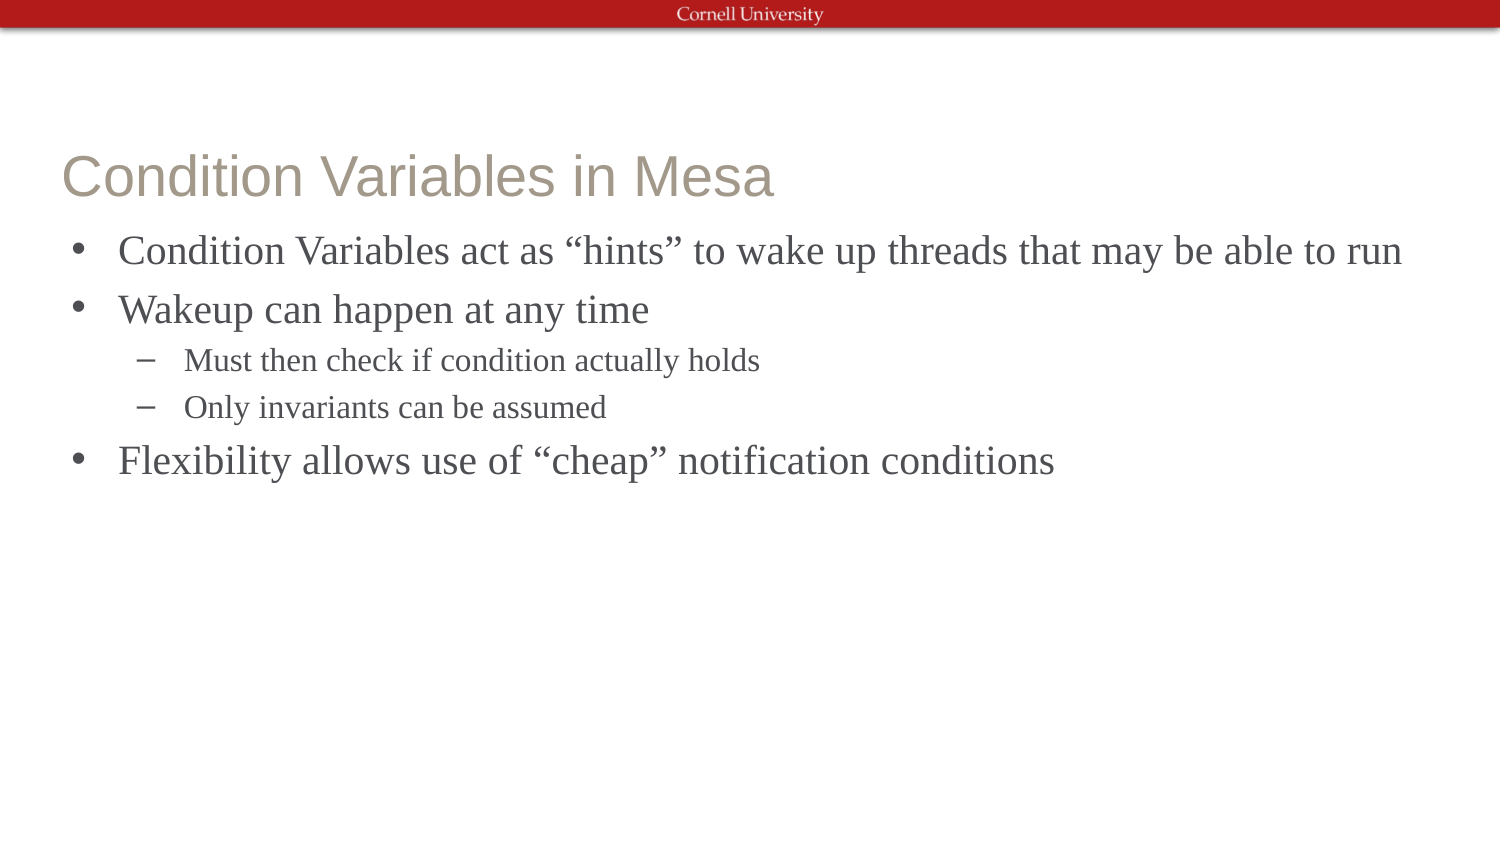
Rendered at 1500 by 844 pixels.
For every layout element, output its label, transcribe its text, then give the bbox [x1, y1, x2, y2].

title Condition Variables in Mesa [46, 131, 1471, 216]
picture [635, 0, 858, 45]
list Condition Variables act as “hints” to wake up threads that may be able to run Wakeup can happen at any time Must then check if condition actually holds Only invariants can be assumed Flexibility allows use of “cheap” notification conditions [46, 216, 1471, 708]
